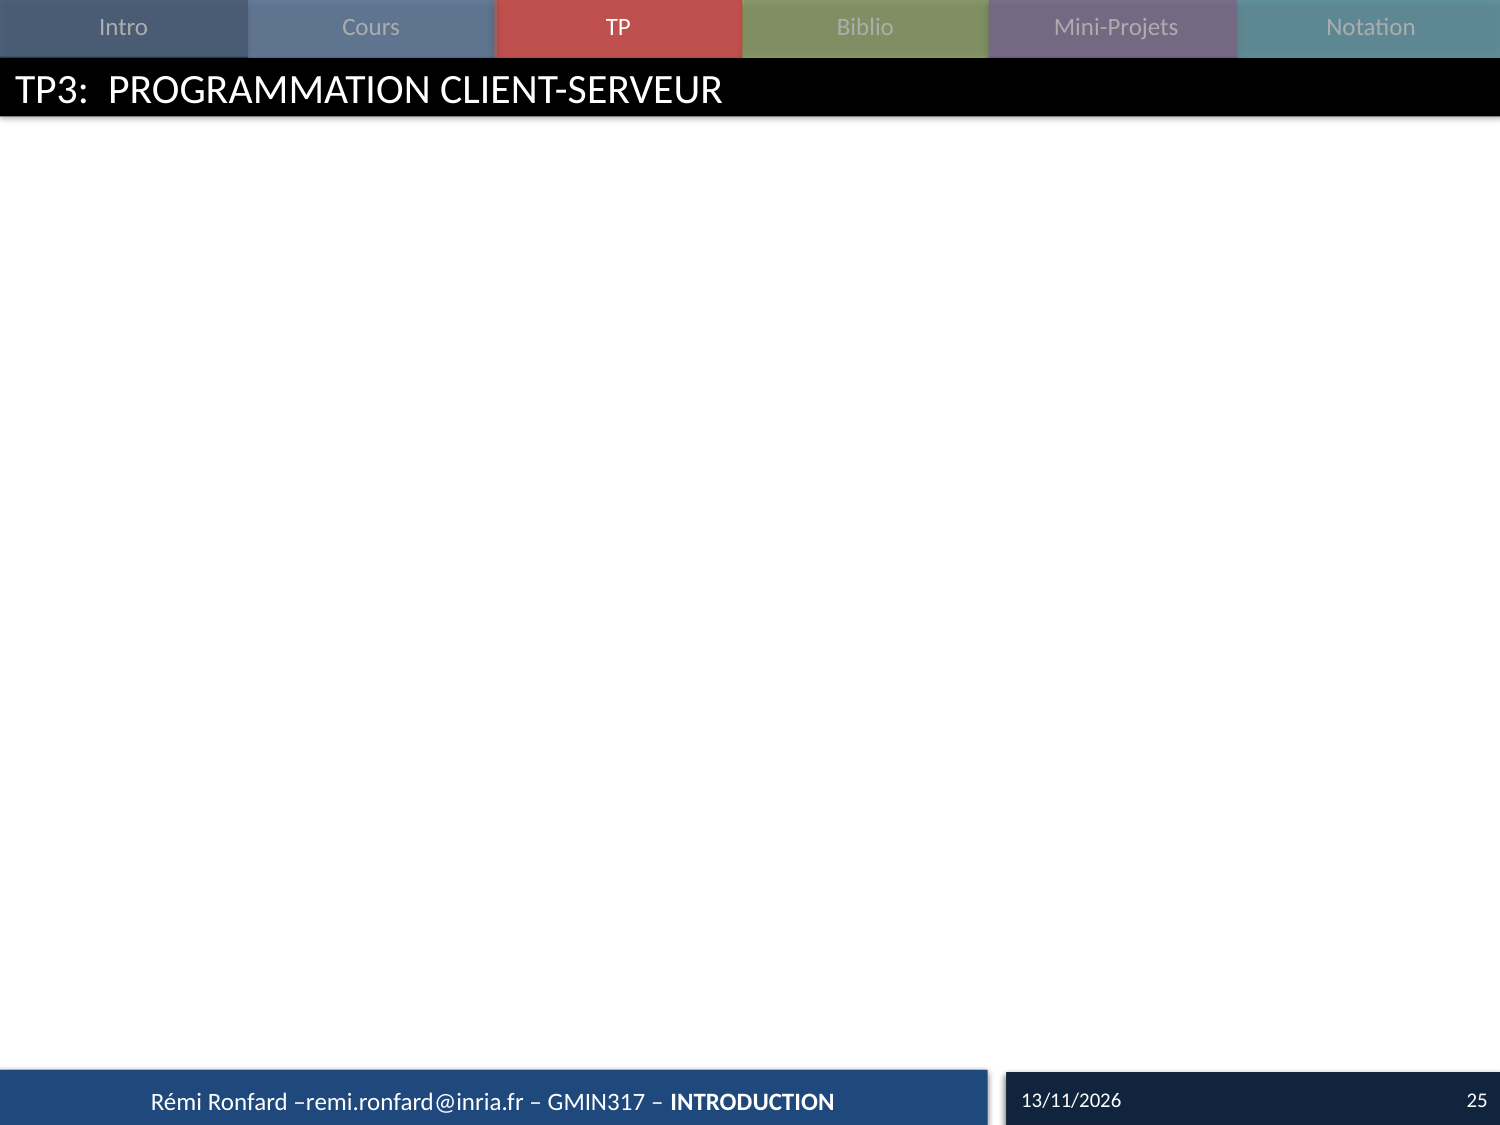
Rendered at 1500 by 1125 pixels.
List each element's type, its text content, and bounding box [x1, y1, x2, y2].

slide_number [1006, 1070, 1153, 1125]
title TP3: PROGRAMMATION CLIENT-SERVEUR [0, 58, 1500, 117]
footer Rémi Ronfard –remi.ronfard@inria.fr – GMIN317 – INTRODUCTION [0, 1072, 988, 1125]
slide_number 25 [1153, 1071, 1500, 1125]
